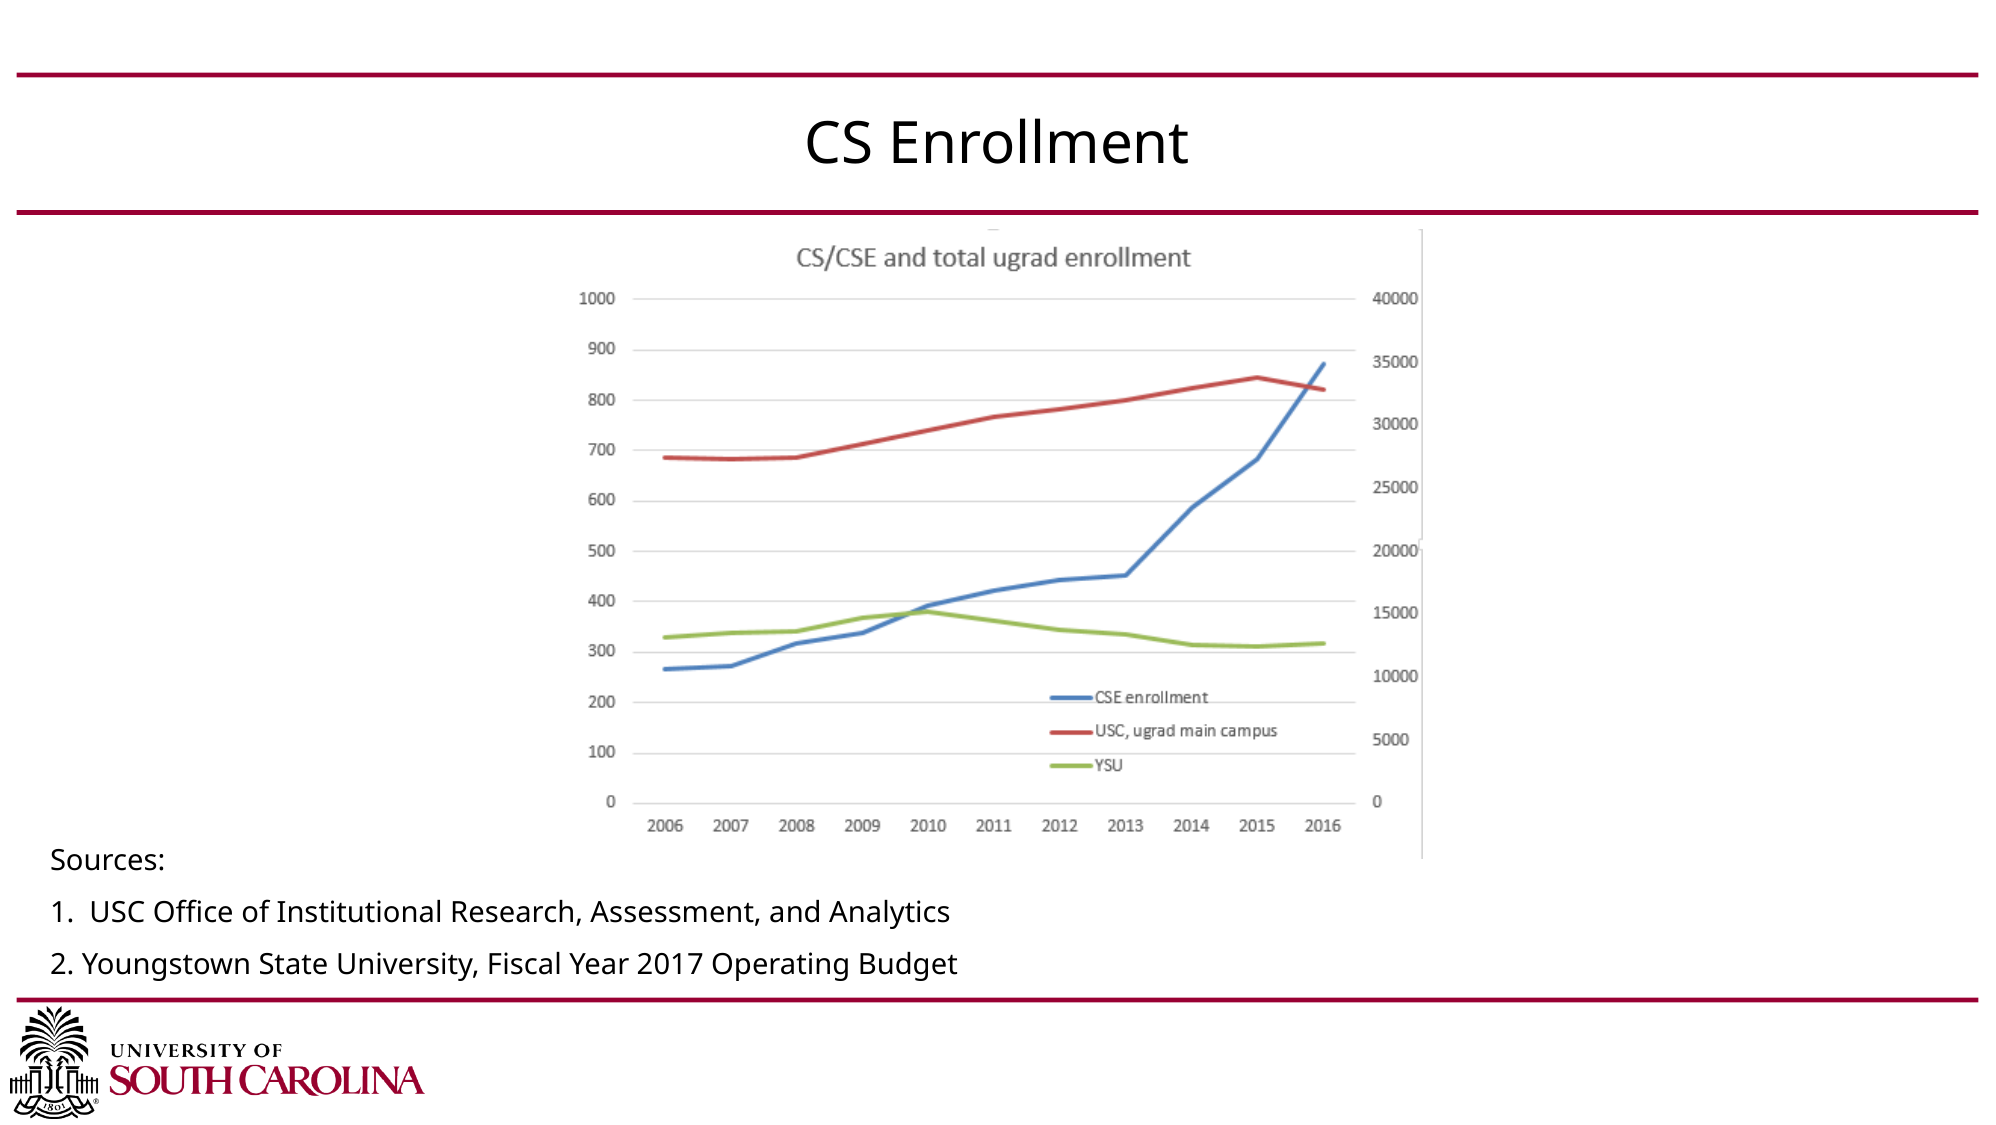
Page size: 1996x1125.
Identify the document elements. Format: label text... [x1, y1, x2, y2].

picture [10, 1006, 425, 1119]
text_box Sources: 1. USC Office of Institutional Research, Assessment, and Analytics 2. Youngstown State University, Fiscal Year 2017 Operating Budget [35, 837, 1896, 984]
title CS Enrollment [99, 74, 1896, 206]
picture [572, 229, 1423, 860]
